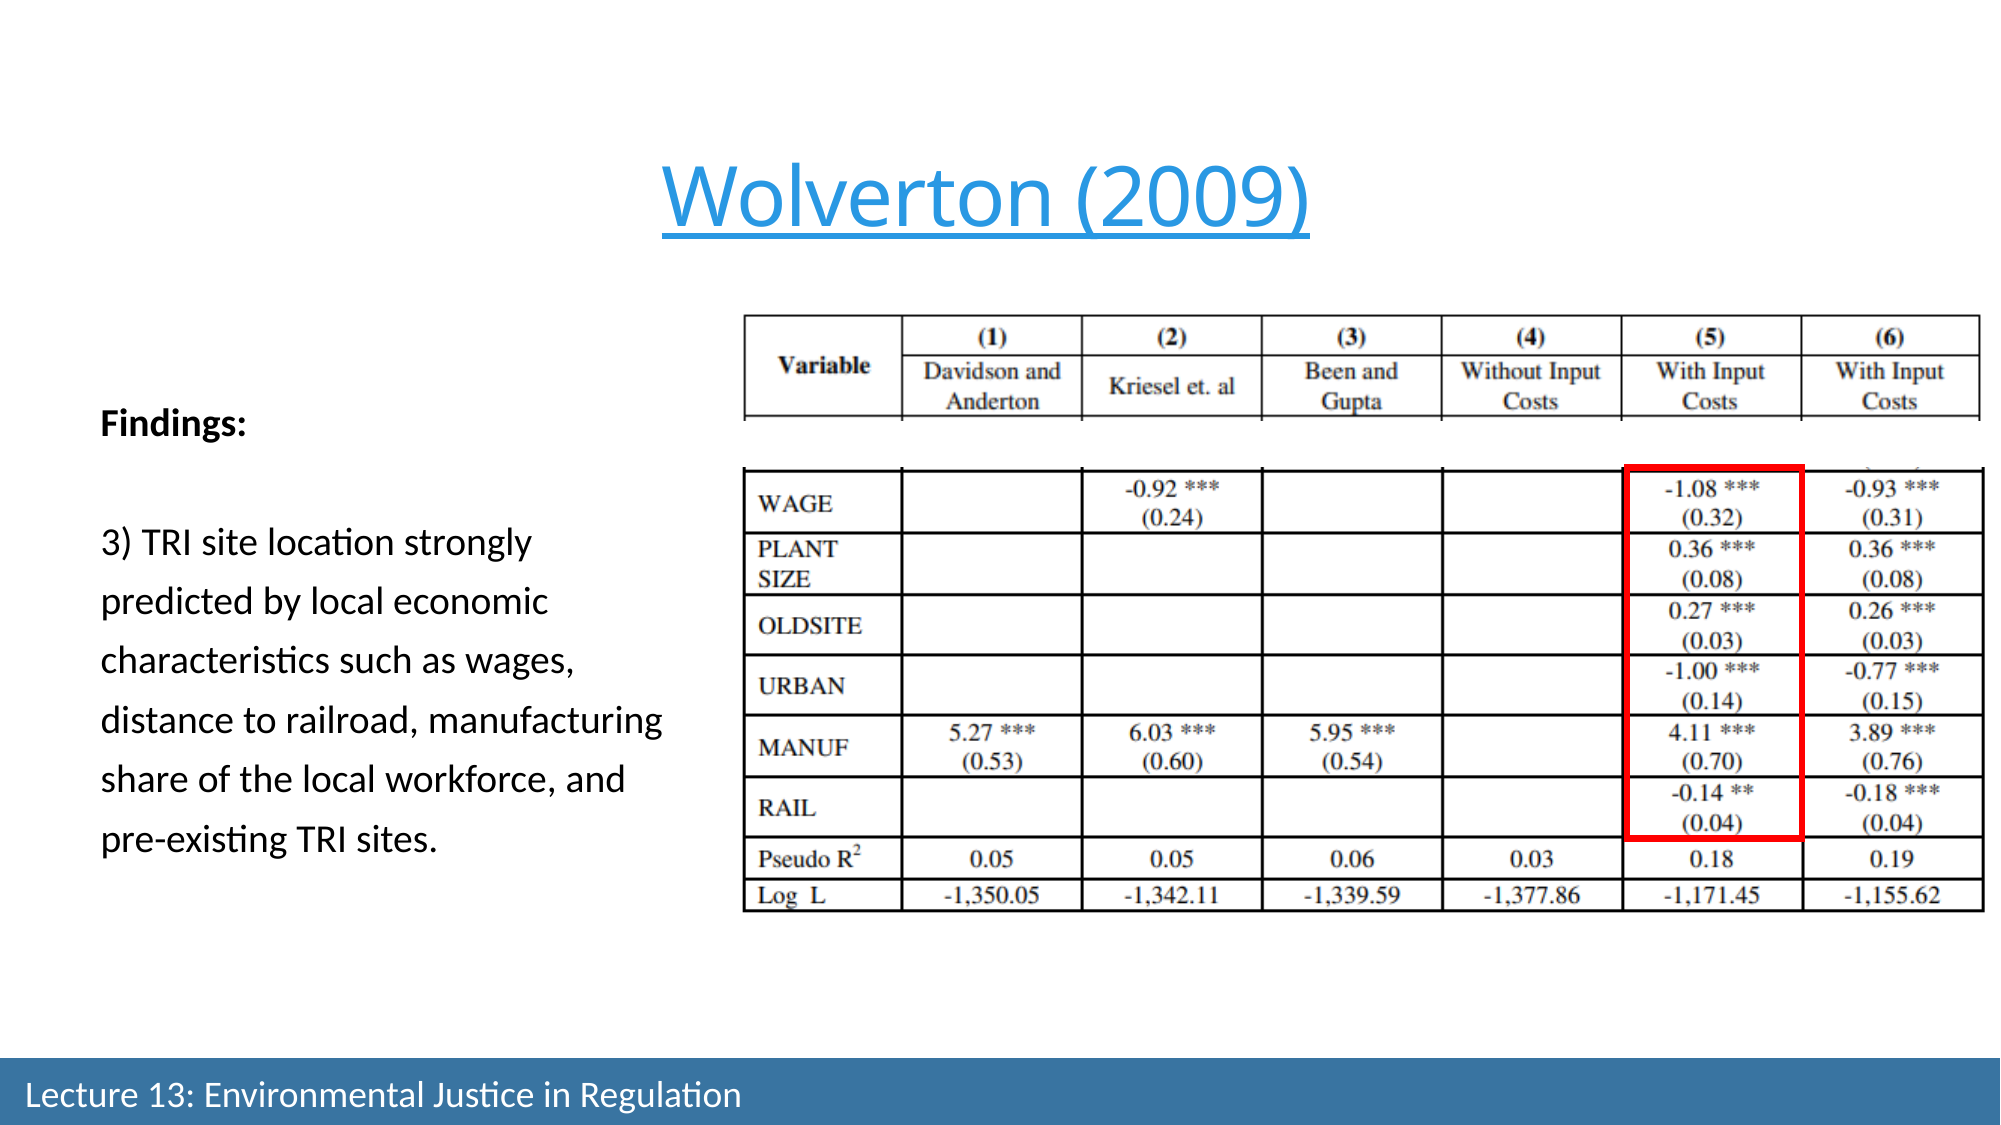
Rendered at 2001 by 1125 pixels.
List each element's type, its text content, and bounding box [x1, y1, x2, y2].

picture [740, 467, 2000, 914]
text_box Wolverton (2009) [393, 0, 1579, 254]
picture [733, 300, 2000, 421]
text_box Findings: 3) TRI site location strongly predicted by local economic characteristics such as wages, distance to railroad, manufacturing share of the local workforce, and pre-existing TRI sites. [85, 377, 702, 927]
